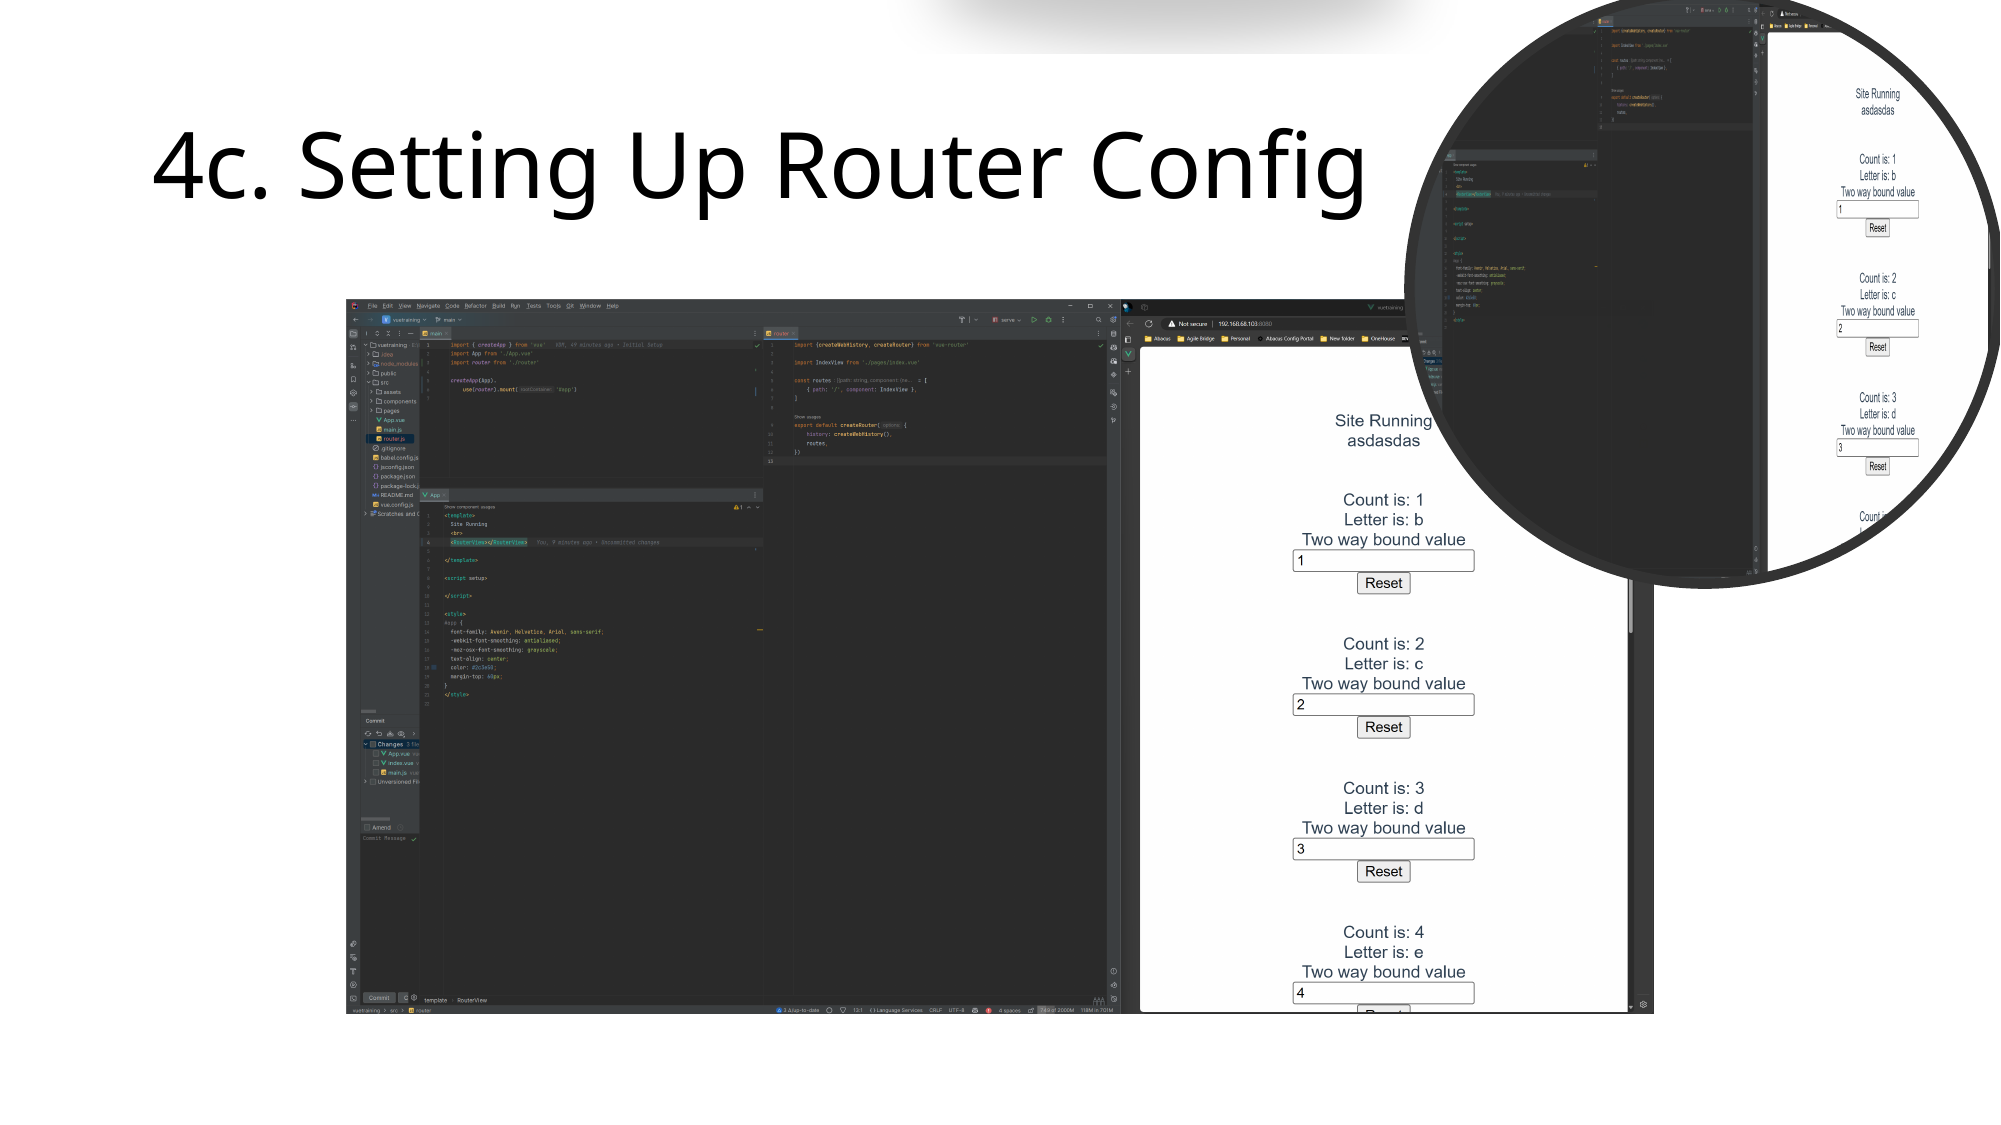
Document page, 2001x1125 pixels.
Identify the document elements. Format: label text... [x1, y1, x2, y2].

title 4c. Setting Up Router Config [137, 59, 1408, 278]
picture [1408, 0, 2000, 585]
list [345, 298, 1654, 1014]
